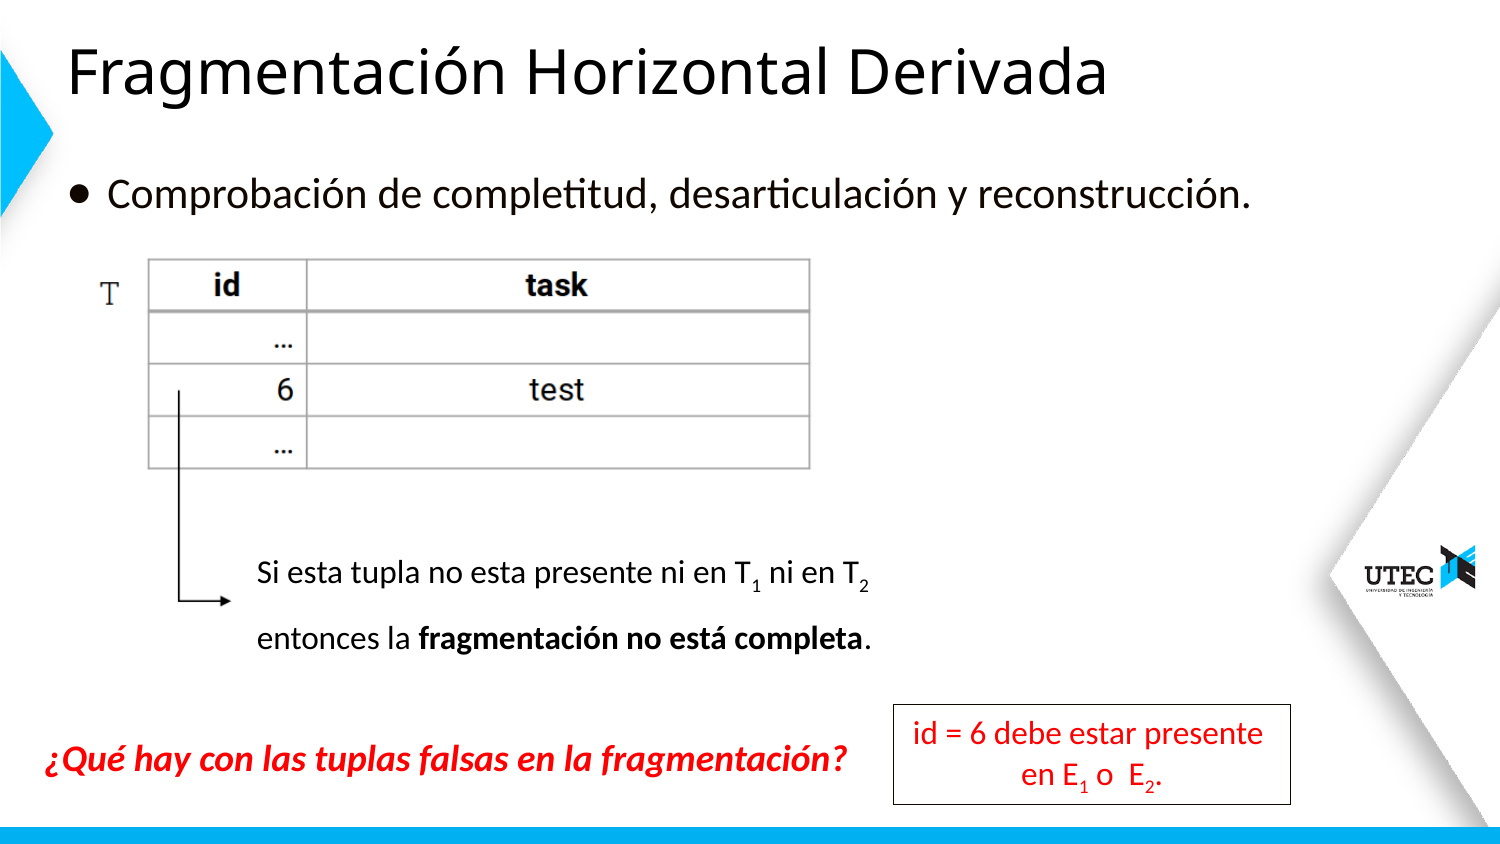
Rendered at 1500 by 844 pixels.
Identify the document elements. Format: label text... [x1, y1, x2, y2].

text_box Si esta tupla no esta presente ni en T1 ni en T2 entonces la fragmentación no está completa. [242, 520, 1223, 704]
text_box id = 6 debe estar presente en E1 o E2. [893, 704, 1291, 805]
title Fragmentación Horizontal Derivada [51, 25, 1449, 130]
text_box ¿Qué hay con las tuplas falsas en la fragmentación? [29, 704, 963, 787]
picture [0, 0, 1500, 826]
list Comprobación de completitud, desarticulación y reconstrucción. [51, 139, 1449, 253]
